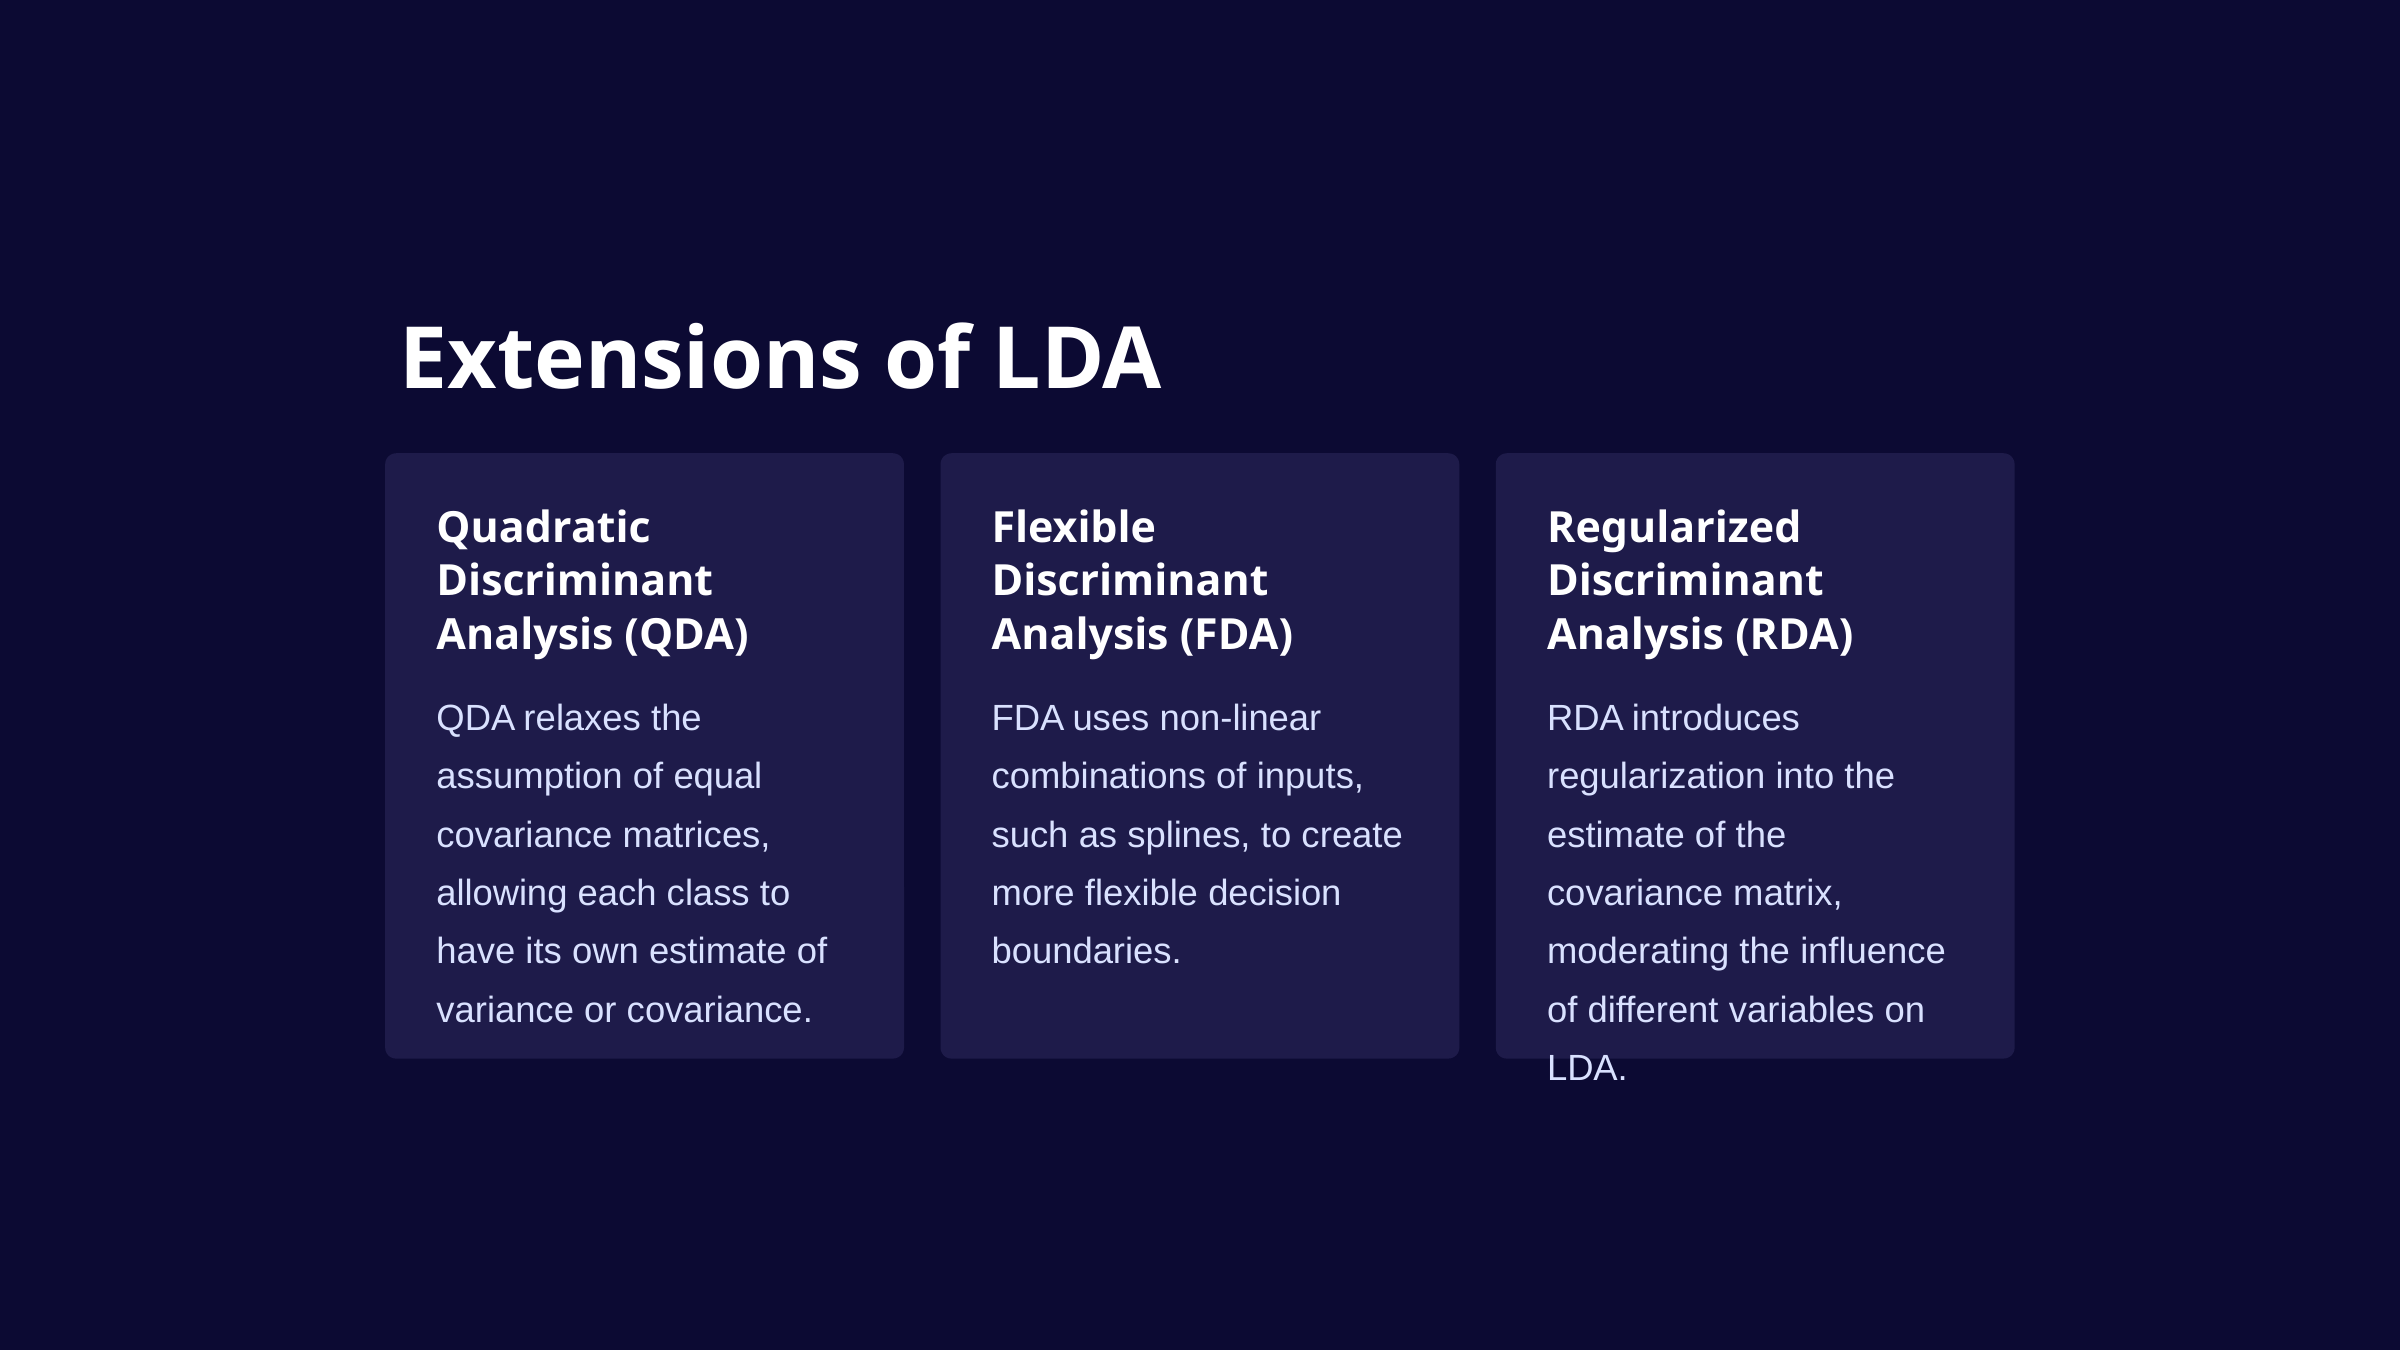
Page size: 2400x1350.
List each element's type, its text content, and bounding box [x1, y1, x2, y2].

text_box Extensions of LDA [385, 291, 1243, 399]
text_box [1495, 453, 2015, 1059]
text_box FDA uses non-linear combinations of inputs, such as splines, to create more flexible decision boundaries. [976, 672, 1423, 964]
text_box QDA relaxes the assumption of equal covariance matrices, allowing each class to have its own estimate of variance or covariance. [421, 672, 868, 1023]
text_box [940, 453, 1460, 1059]
text_box [0, 0, 2400, 1350]
text_box RDA introduces regularization into the estimate of the covariance matrix, moderating the influence of different variables on LDA. [1532, 672, 1979, 1023]
text_box Quadratic Discriminant Analysis (QDA) [421, 489, 868, 651]
text_box Flexible Discriminant Analysis (FDA) [976, 489, 1423, 651]
text_box [385, 453, 905, 1059]
text_box Regularized Discriminant Analysis (RDA) [1532, 489, 1979, 651]
